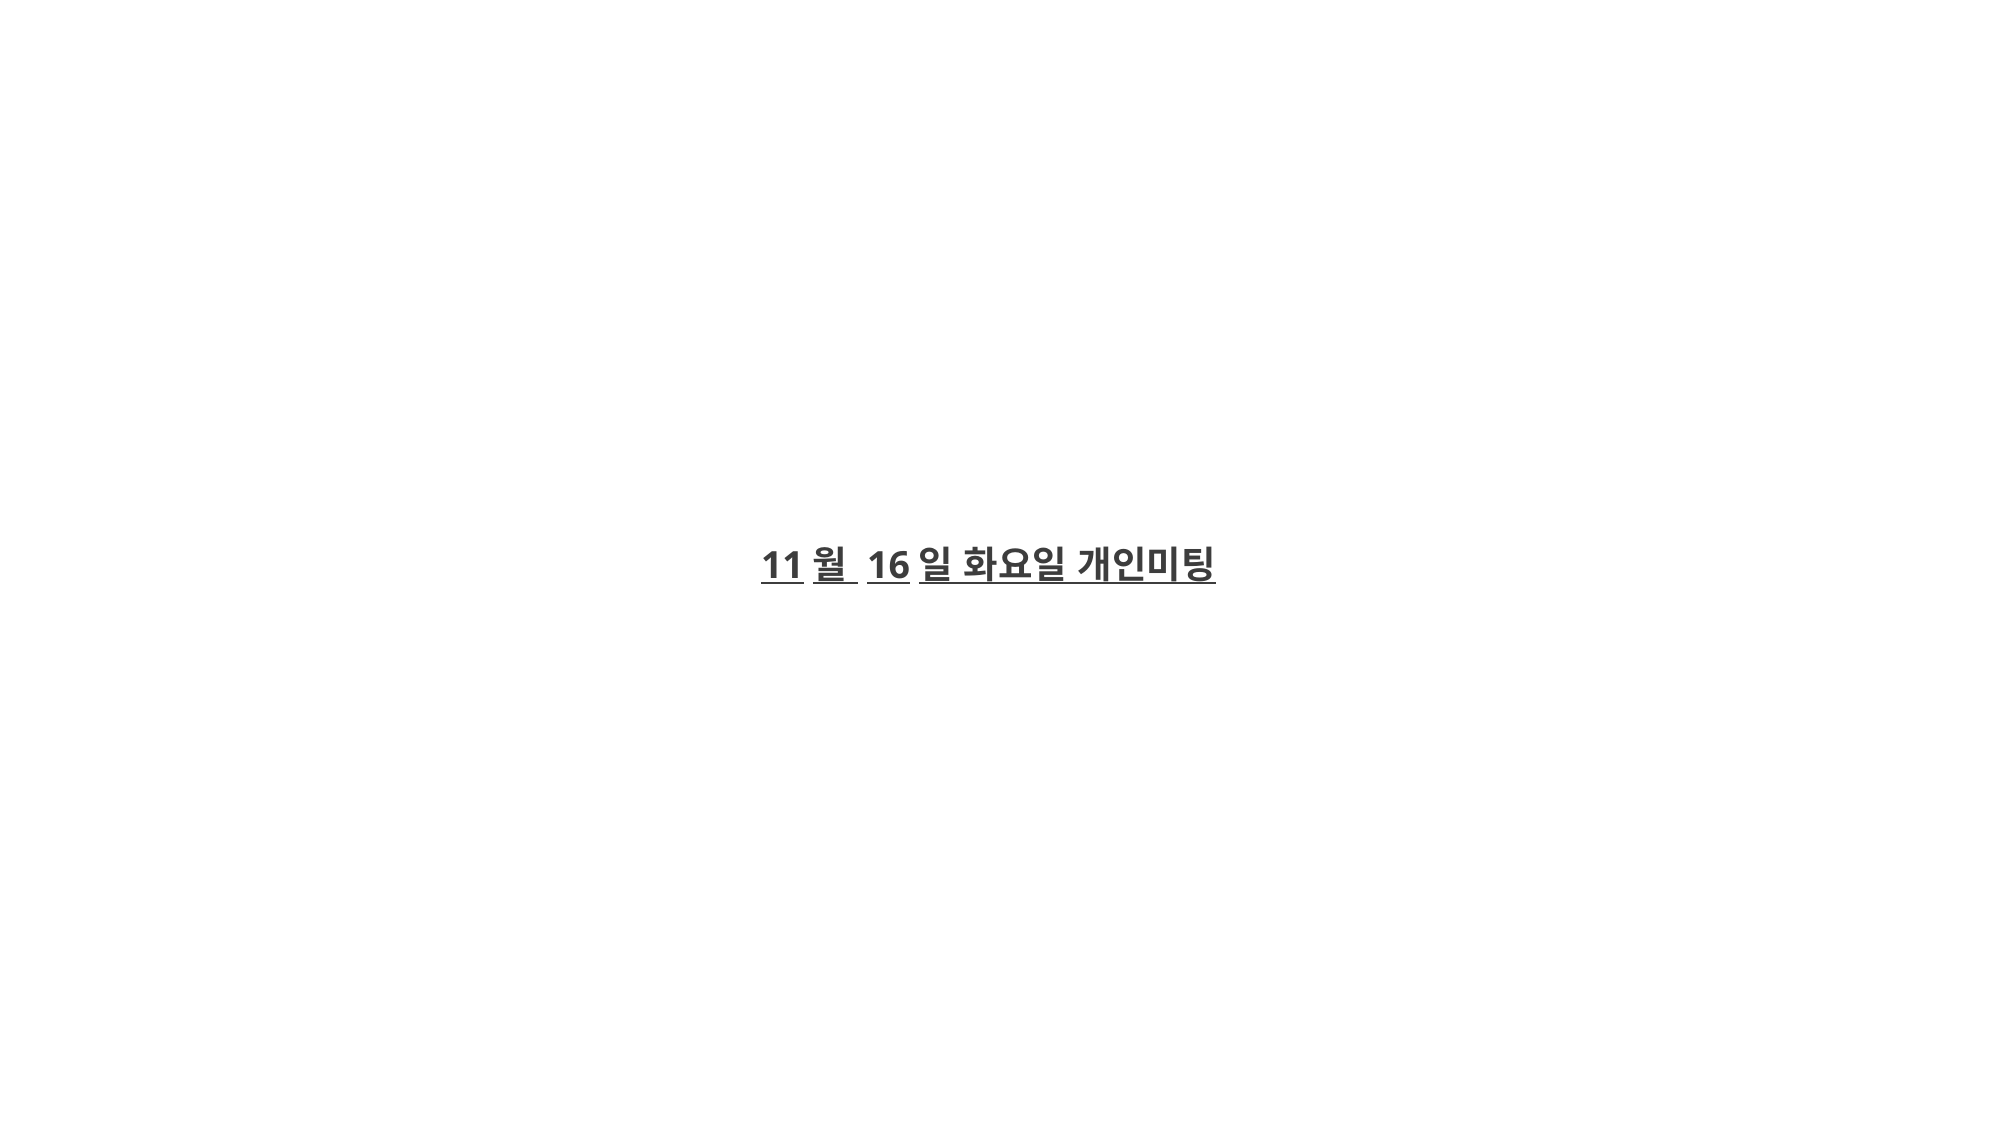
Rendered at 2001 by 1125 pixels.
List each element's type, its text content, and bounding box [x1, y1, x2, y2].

text_box 11월 16일 화요일 개인미팅 [746, 511, 1331, 594]
